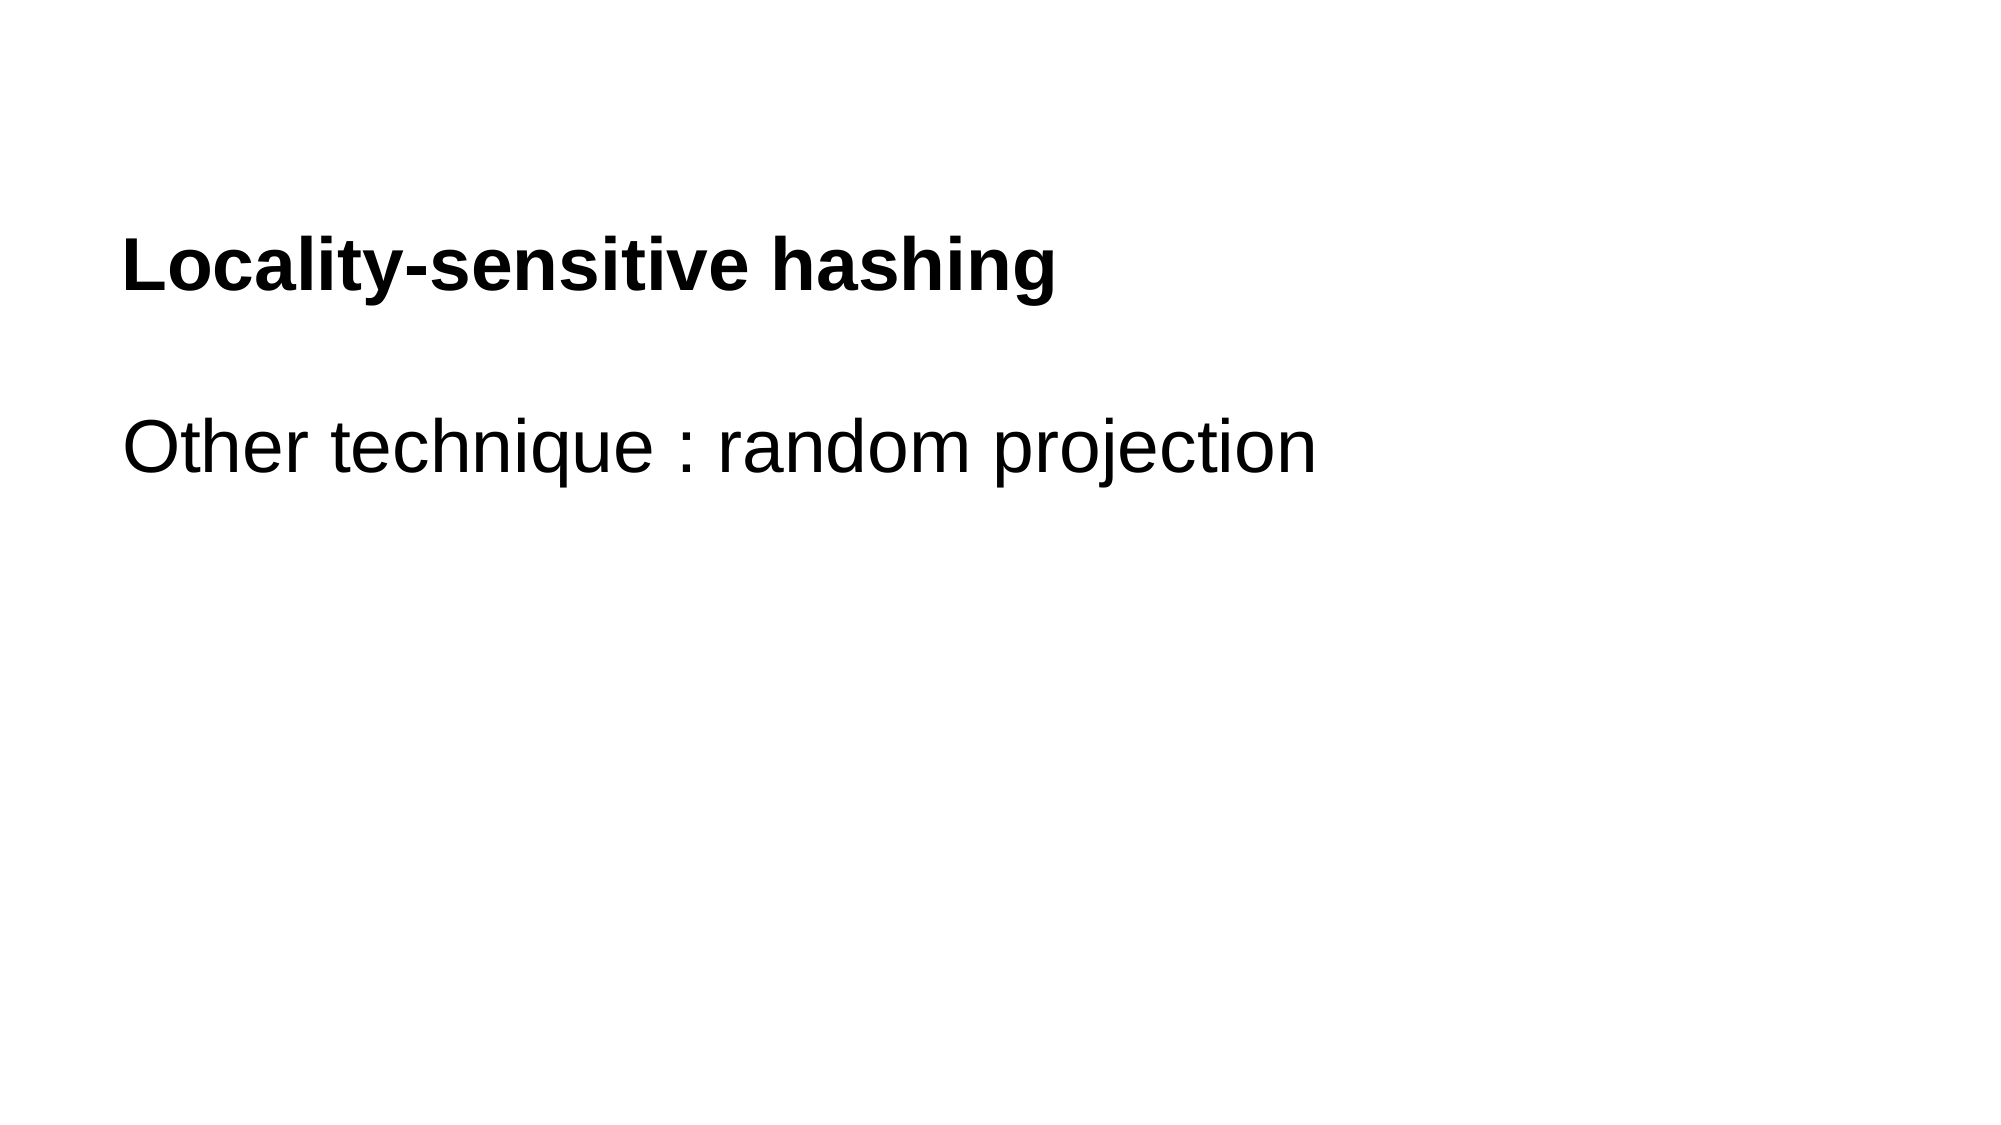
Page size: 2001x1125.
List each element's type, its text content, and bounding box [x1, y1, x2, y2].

text_box Locality-sensitive hashing [106, 208, 1074, 314]
text_box Other technique : random projection [107, 390, 1334, 496]
